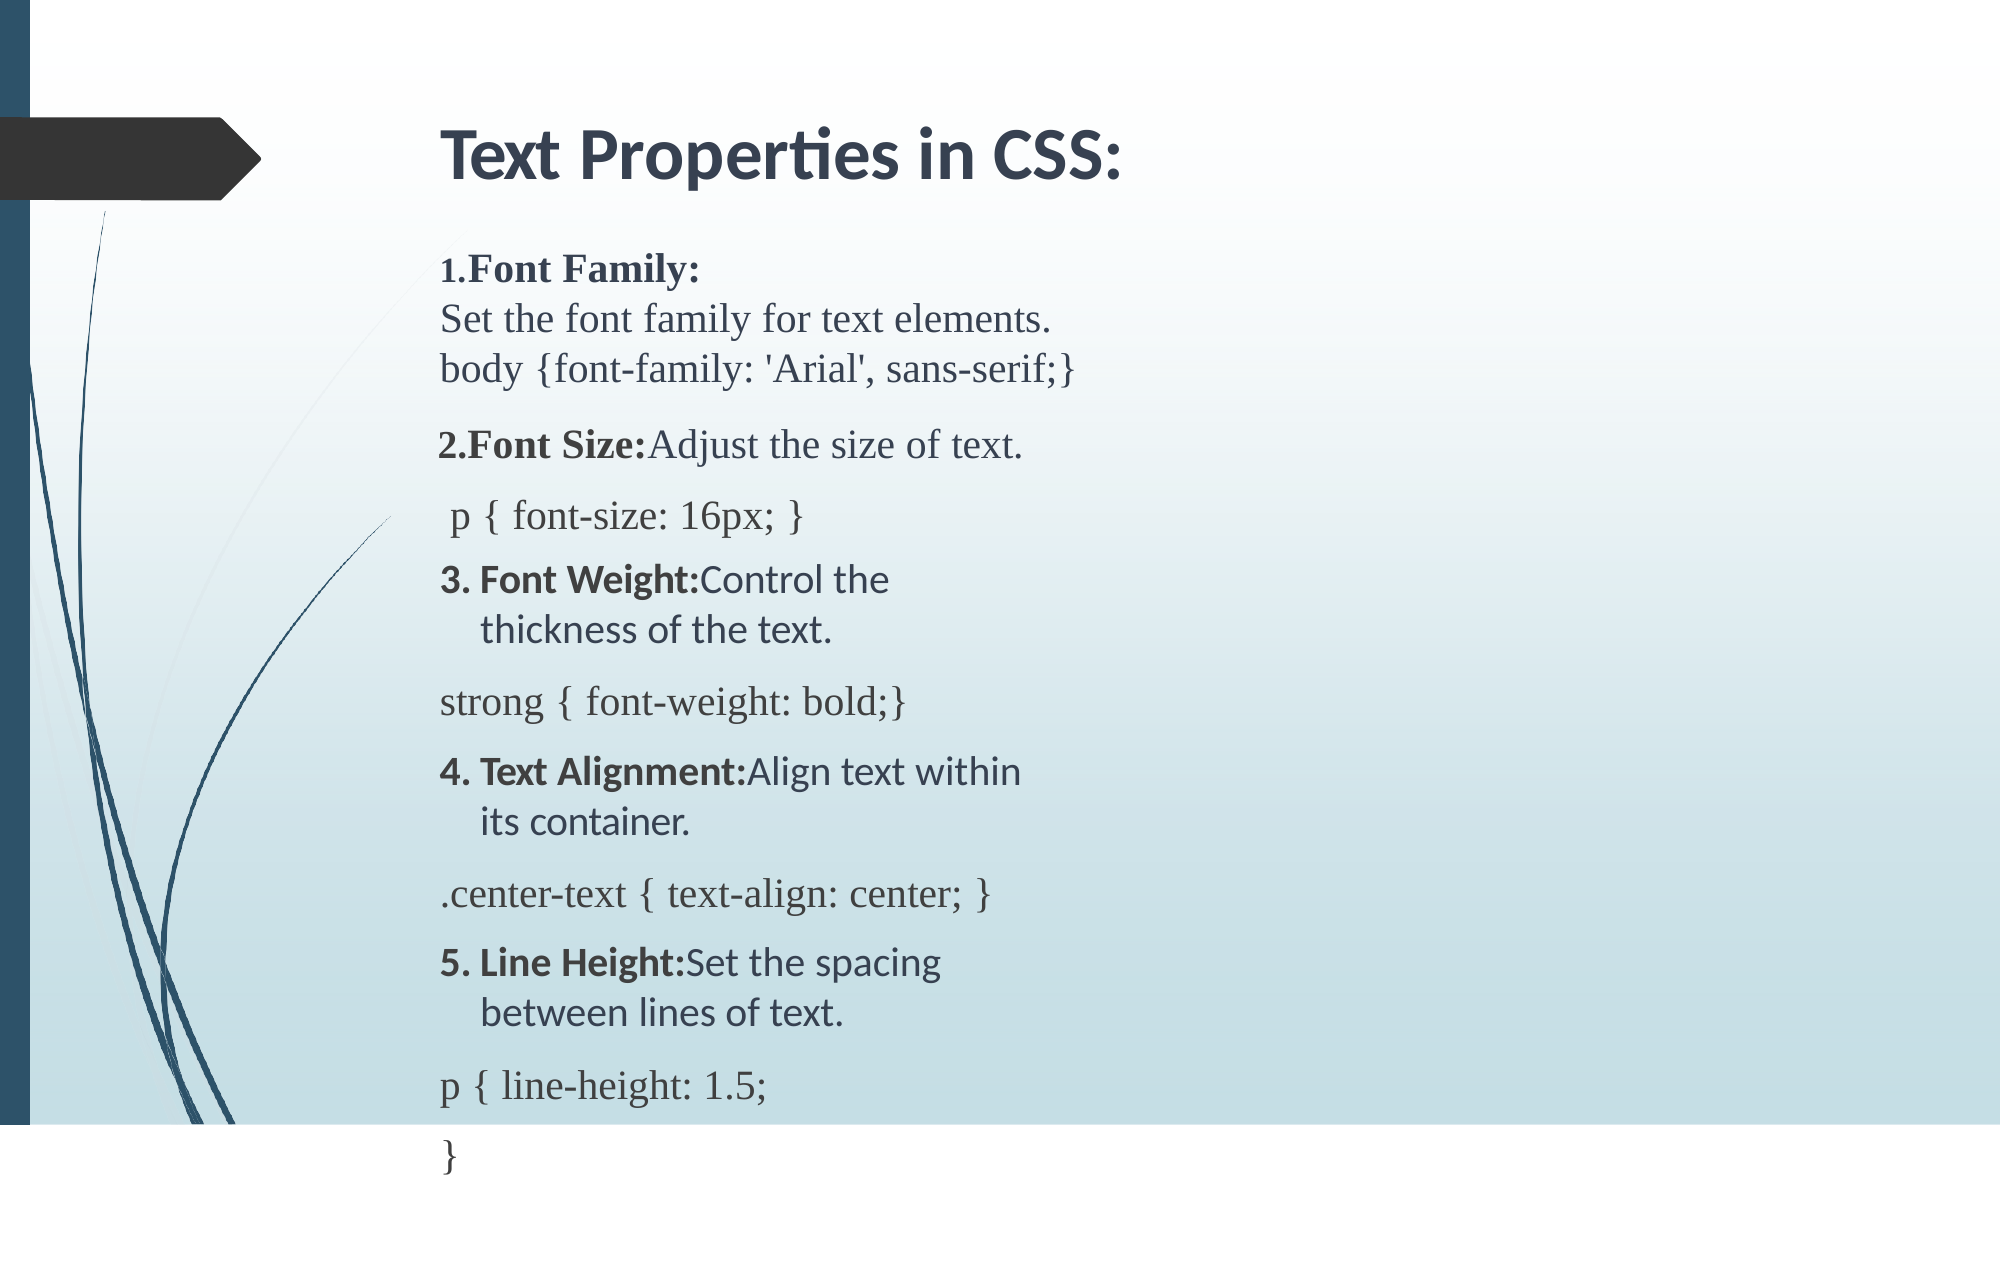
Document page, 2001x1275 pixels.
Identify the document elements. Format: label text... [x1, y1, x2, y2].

picture [30, 0, 2000, 1125]
title Text Properties in CSS: [438, 102, 1135, 238]
text_box Font Family: Set the font family for text elements. body {font-family: 'Arial', sans-serif;} Font Size:Adjust the size of text. p { font-size: 16px; } Font Weight:Control the thickness of the text. strong { font-weight: bold;} Text Alignment:Align text within its container. .center-text { text-align: center; } Line Height:Set the spacing between lines of text. p { line-height: 1.5; } [437, 238, 1321, 1179]
